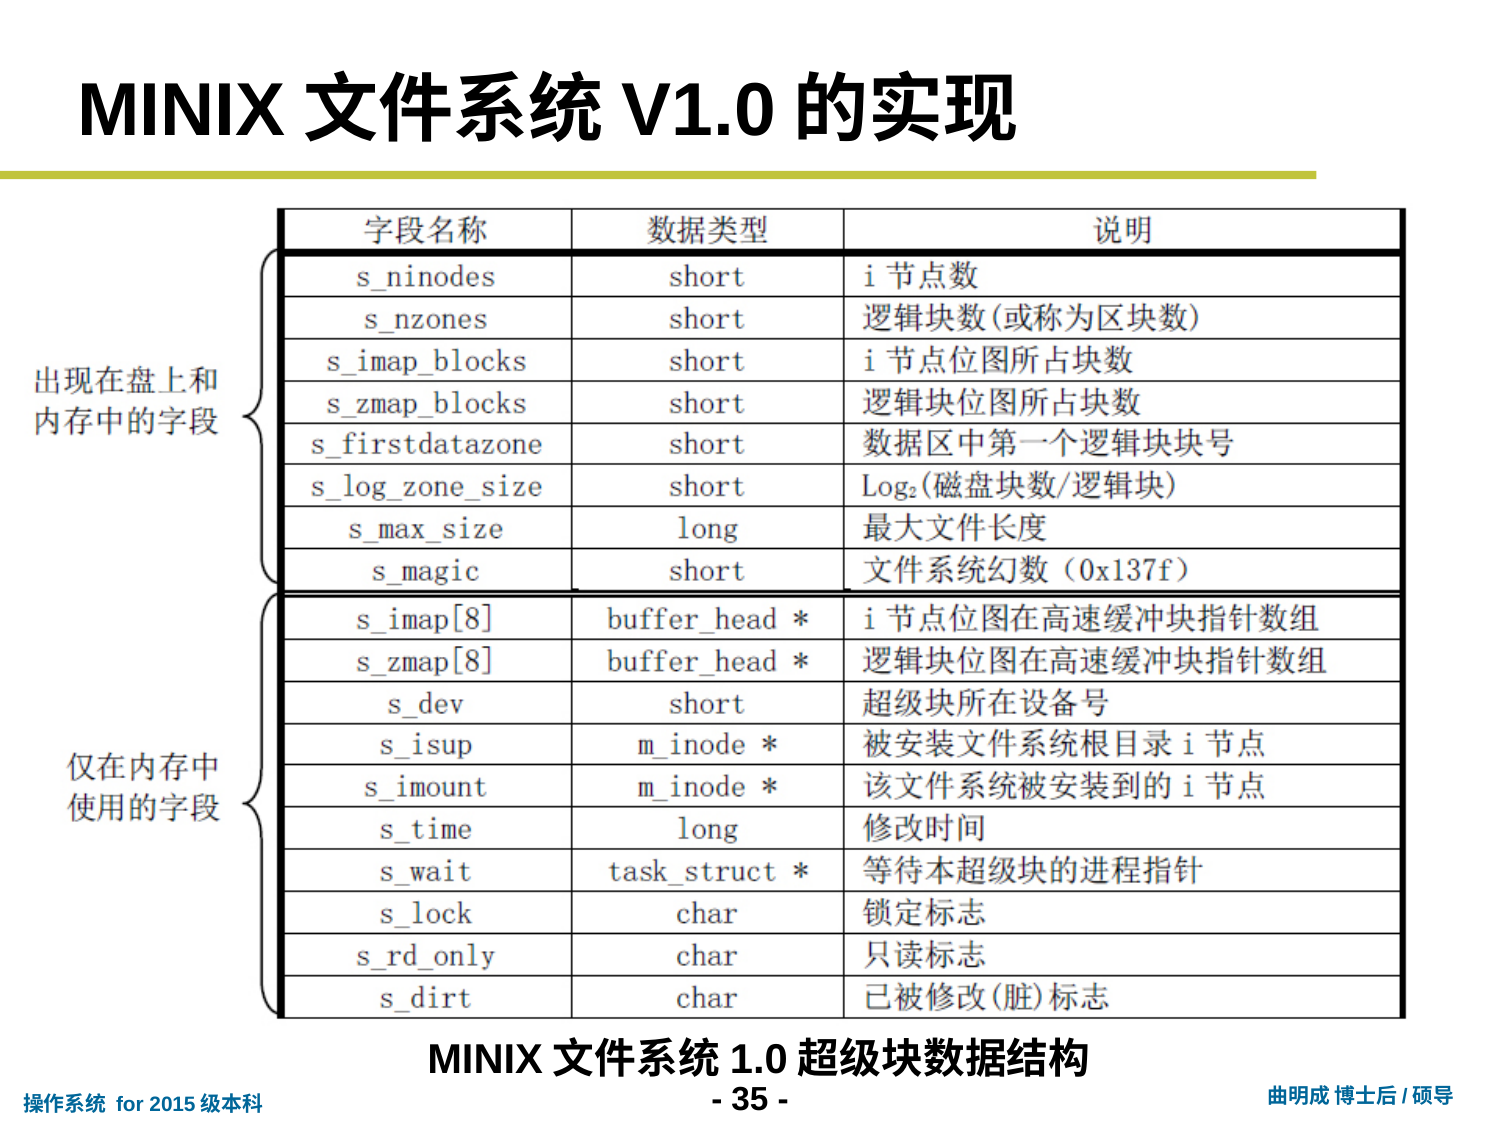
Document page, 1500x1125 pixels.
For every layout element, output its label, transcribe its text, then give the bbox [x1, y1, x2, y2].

title MINIX文件系统V1.0的实现 [62, 50, 1500, 161]
picture [24, 199, 1415, 1030]
text_box MINIX文件系统1.0超级块数据结构 [412, 1038, 1200, 1113]
